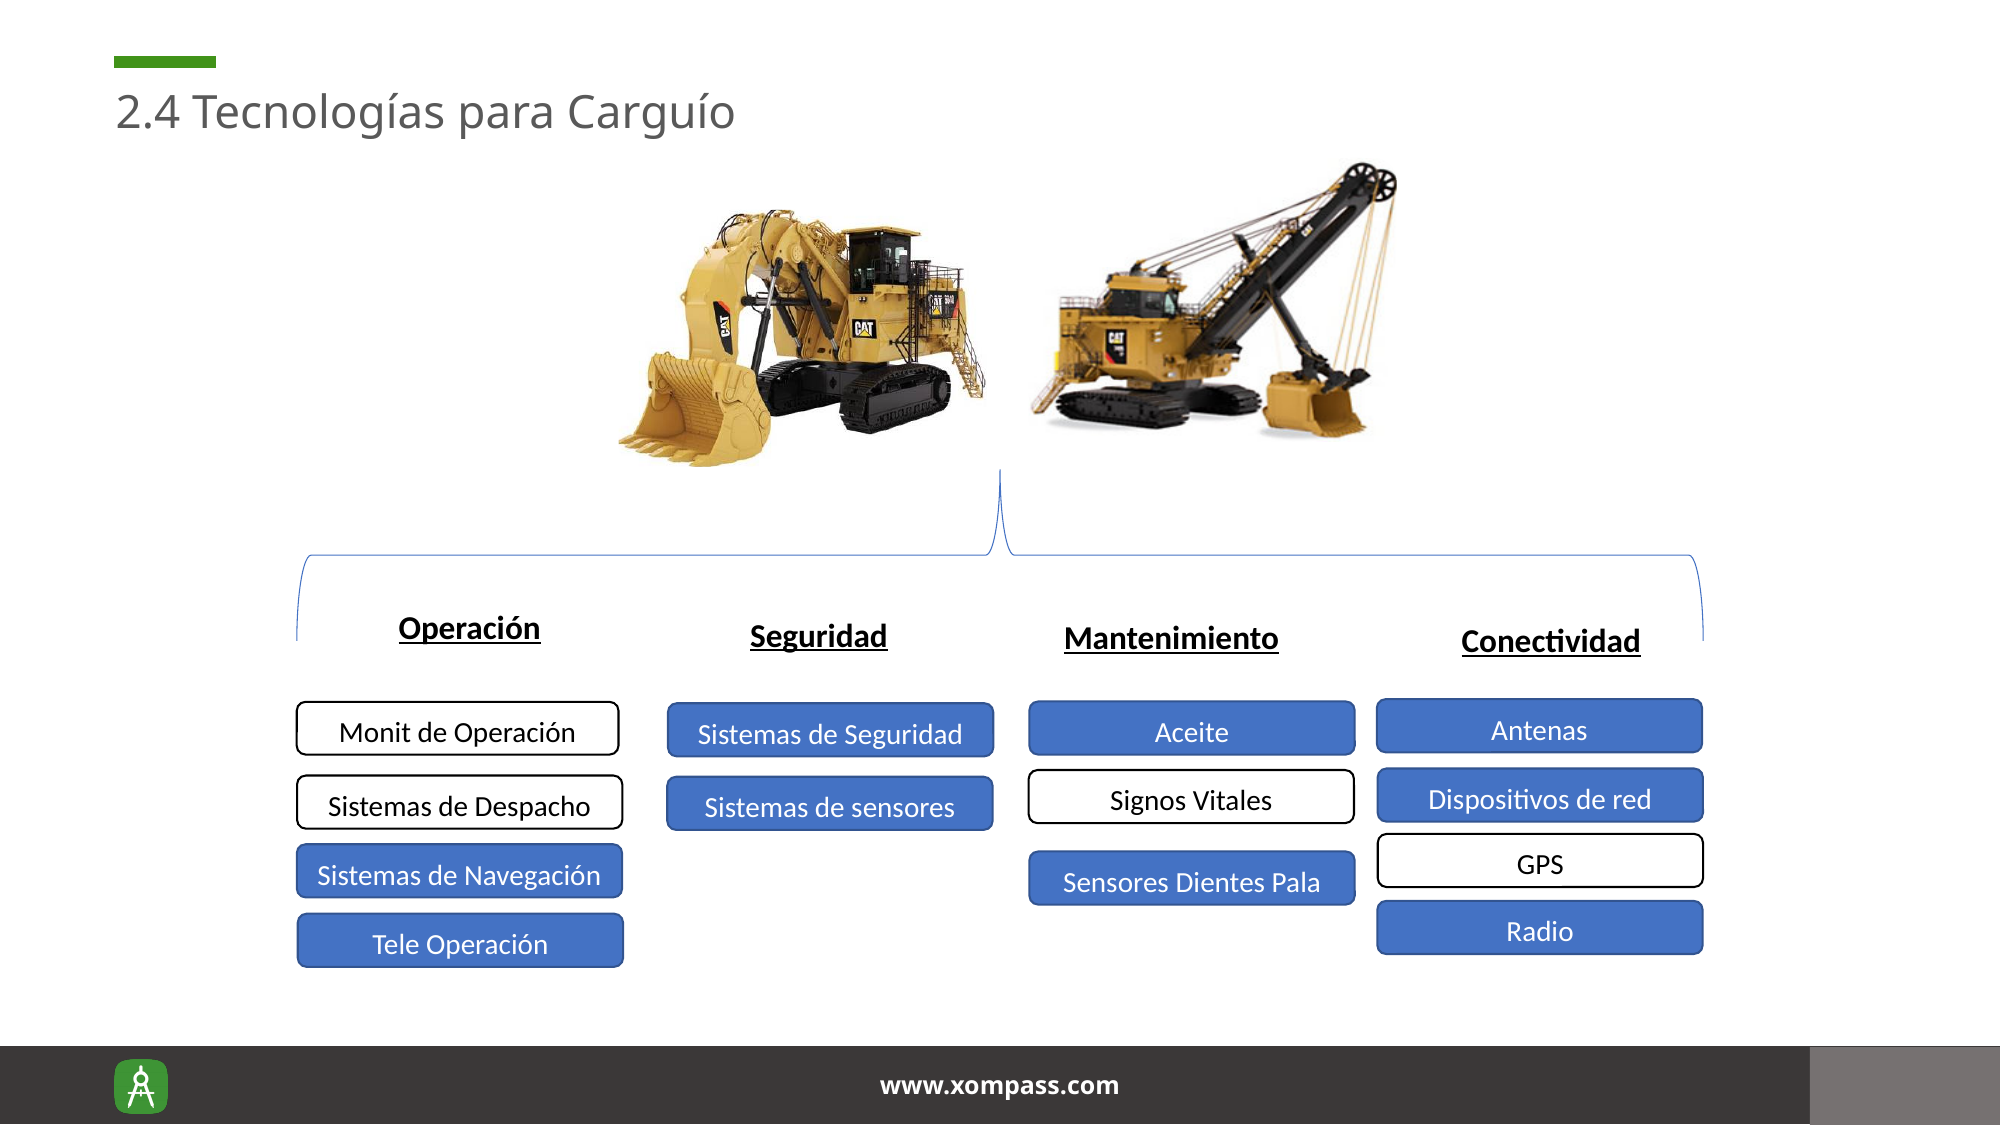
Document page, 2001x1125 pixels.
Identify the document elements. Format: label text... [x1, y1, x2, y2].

text_box Tele Operación [296, 912, 625, 968]
text_box Sistemas de Seguridad [666, 702, 995, 758]
text_box Operación [307, 593, 633, 658]
text_box Seguridad [658, 600, 980, 660]
text_box Sensores Dientes Pala [1028, 850, 1356, 906]
text_box Radio [1376, 899, 1704, 956]
text_box Dispositivos de red [1376, 767, 1705, 823]
picture [114, 1059, 168, 1114]
picture [618, 209, 987, 467]
text_box Mantenimiento [1008, 602, 1335, 649]
text_box GPS [1376, 832, 1705, 889]
text_box Antenas [1375, 698, 1704, 754]
text_box Sistemas de Despacho [296, 774, 624, 830]
text_box Monit de Operación [295, 700, 620, 756]
text_box Conectividad [1389, 605, 1714, 653]
text_box Aceite [1028, 700, 1356, 756]
text_box 2.4 Tecnologías para Carguío [100, 81, 1876, 158]
picture [1028, 157, 1397, 443]
text_box Sistemas de Navegación [295, 843, 624, 899]
text_box Signos Vitales [1027, 768, 1356, 825]
text_box Sistemas de sensores [666, 775, 994, 831]
text_box [296, 469, 1703, 641]
